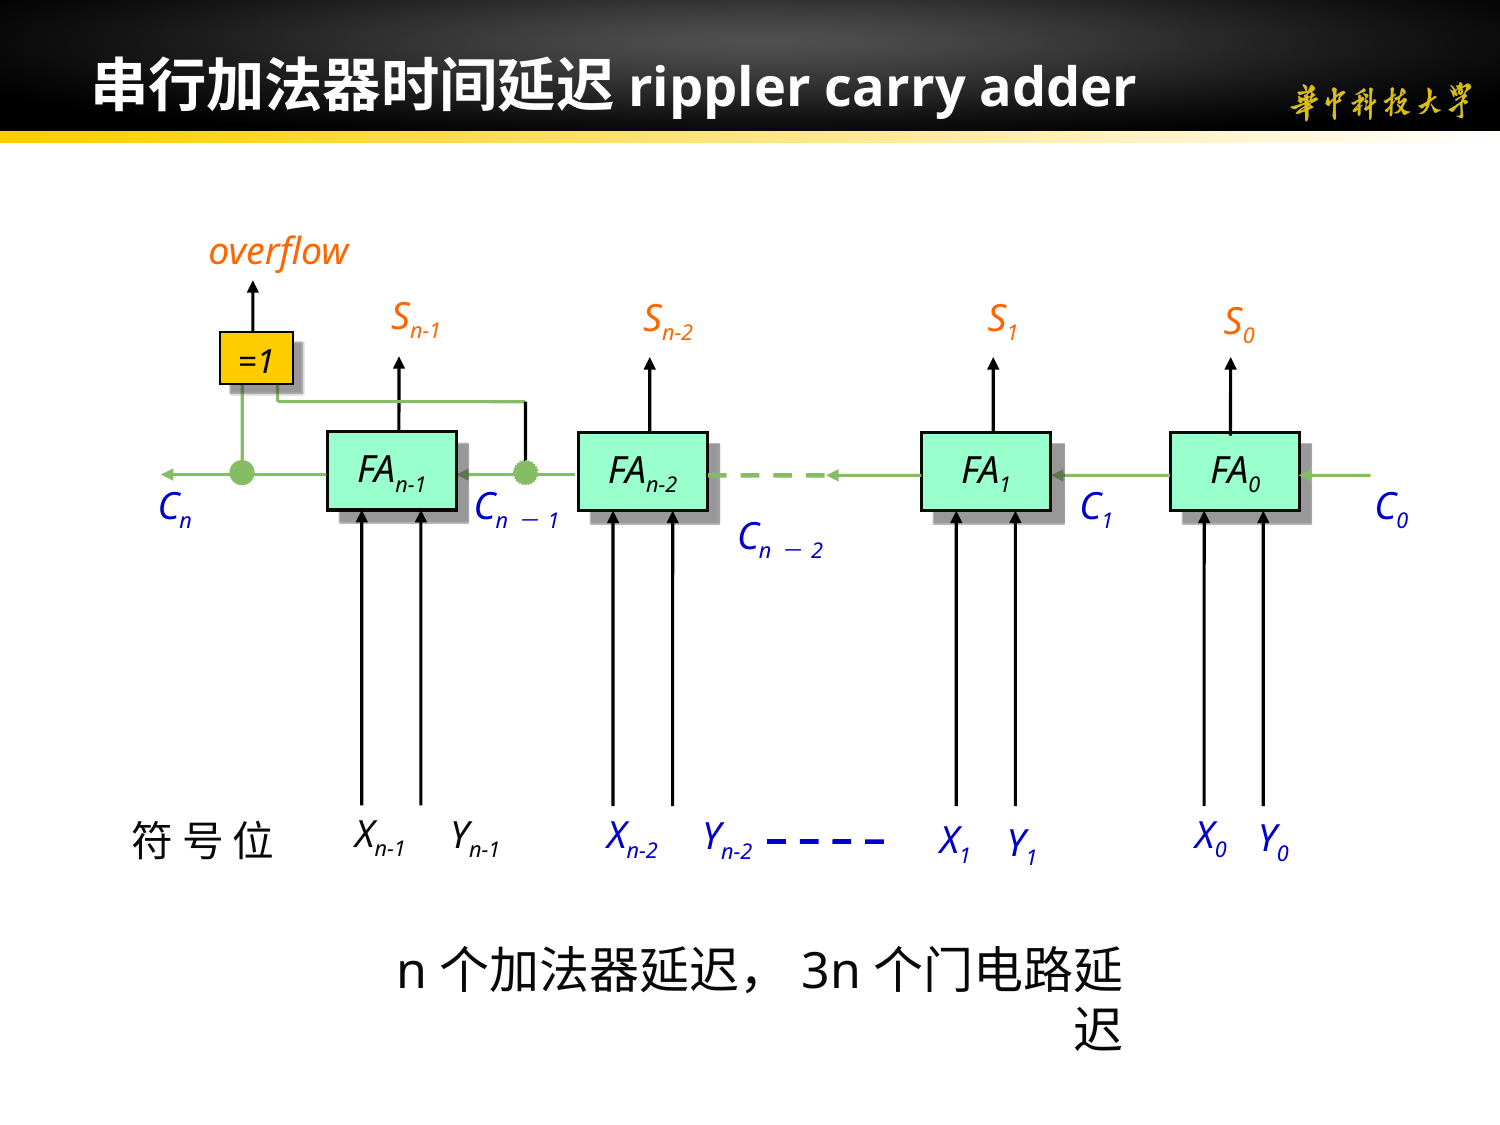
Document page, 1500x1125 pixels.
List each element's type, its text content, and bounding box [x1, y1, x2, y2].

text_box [159, 219, 538, 485]
text_box =1 [738, 131, 744, 143]
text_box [578, 286, 705, 866]
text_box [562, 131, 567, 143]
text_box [1056, 289, 1424, 868]
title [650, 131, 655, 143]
text_box n个加法器延迟，3n个门电路延迟 [338, 931, 1138, 1066]
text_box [88, 284, 576, 864]
title 串行加法器时间延迟rippler carry adder [74, 34, 1426, 131]
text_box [707, 286, 1053, 872]
picture [0, 0, 1500, 131]
